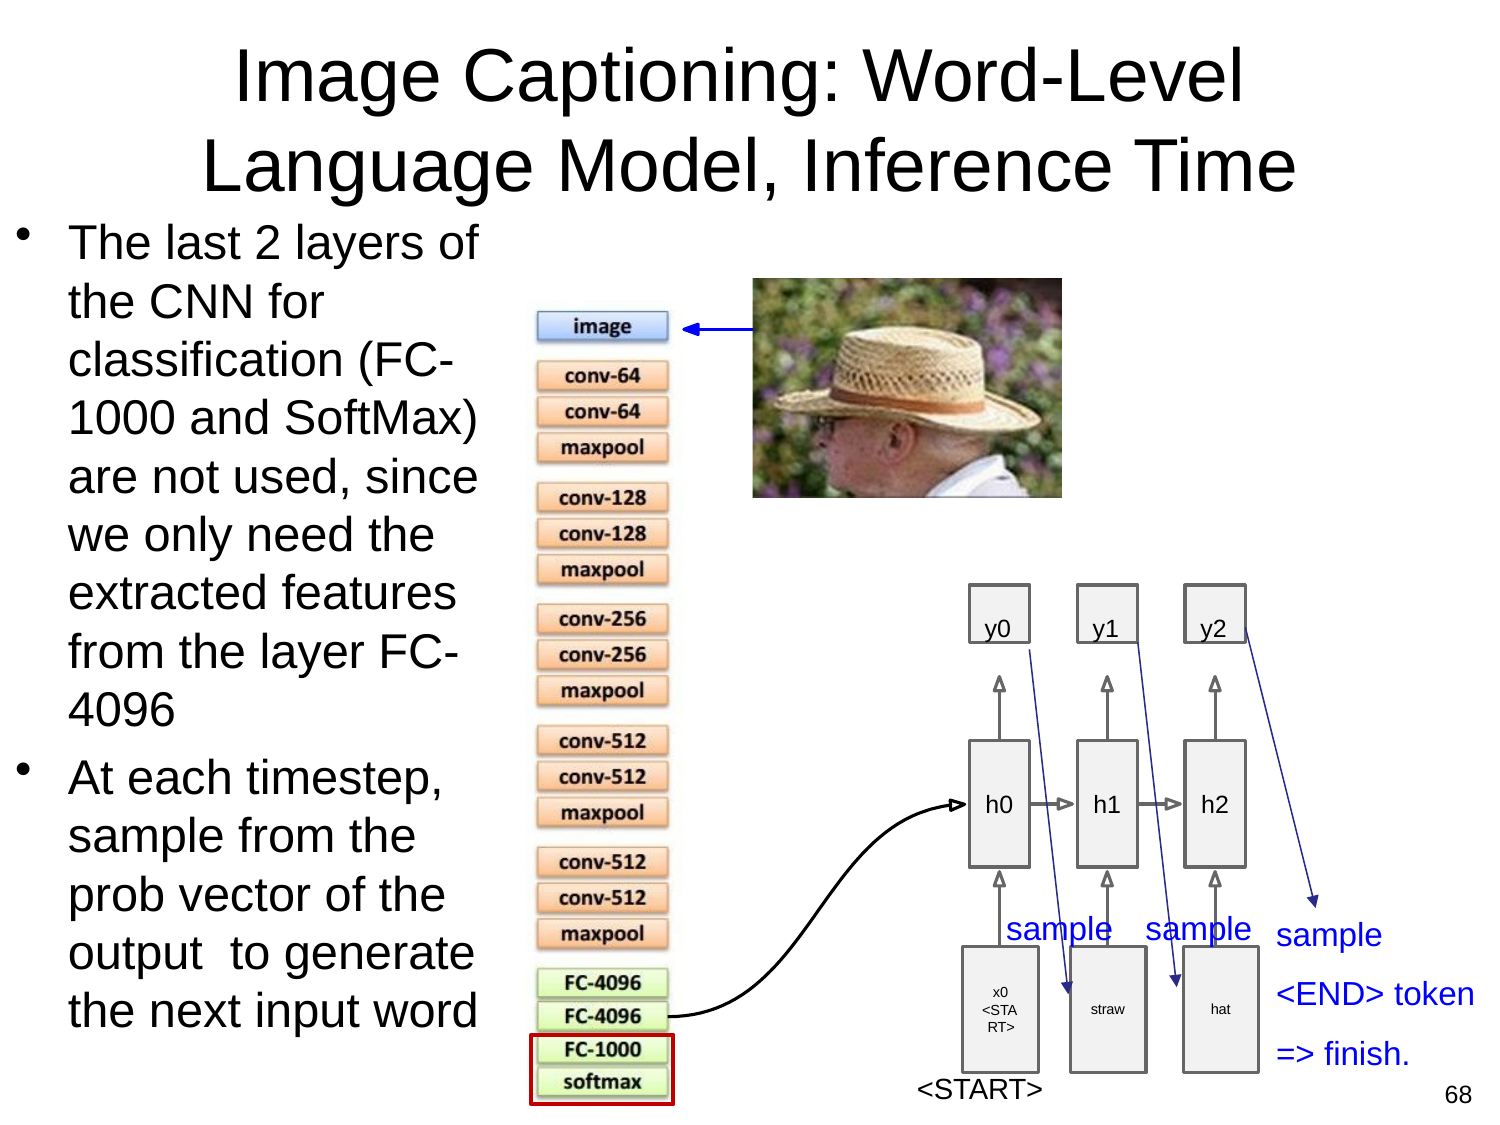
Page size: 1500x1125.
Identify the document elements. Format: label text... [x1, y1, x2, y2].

text_box [752, 278, 1062, 498]
text_box [1077, 740, 1132, 868]
text_box [1102, 676, 1113, 691]
text_box [525, 300, 684, 1111]
text_box sample [1128, 880, 1132, 955]
text_box [1209, 676, 1221, 691]
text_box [1029, 649, 1069, 995]
text_box [994, 676, 1005, 691]
text_box [962, 946, 1039, 1073]
text_box [1212, 871, 1219, 880]
text_box <START> [914, 1073, 1049, 1105]
title Image Captioning: Word-Level Language Model, Inference Time [74, 44, 1426, 188]
text_box [667, 805, 950, 1017]
text_box [996, 871, 1003, 880]
text_box straw [1088, 1001, 1128, 1019]
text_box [1245, 627, 1316, 909]
text_box hat [1208, 1001, 1234, 1019]
text_box [1183, 955, 1259, 1073]
text_box sample <END> token => finish. [1273, 893, 1500, 1072]
text_box [1184, 740, 1239, 868]
text_box [683, 324, 699, 335]
slide_number 68 [1137, 1070, 1488, 1112]
text_box sample [1182, 880, 1303, 955]
text_box [1070, 955, 1146, 1073]
text_box x0 <STA RT> [980, 984, 1022, 1036]
text_box [950, 800, 965, 811]
text_box h0 [983, 788, 1016, 819]
text_box h1 [1091, 788, 1124, 819]
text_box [1137, 641, 1177, 988]
text_box y1 [1077, 585, 1138, 643]
text_box [969, 740, 1024, 868]
text_box sample [989, 880, 1024, 955]
text_box h2 [1199, 788, 1232, 819]
text_box [531, 1034, 674, 1105]
text_box y2 [1184, 585, 1246, 643]
text_box sample [1073, 880, 1128, 955]
text_box y0 [969, 585, 1030, 643]
text_box [1104, 871, 1111, 880]
